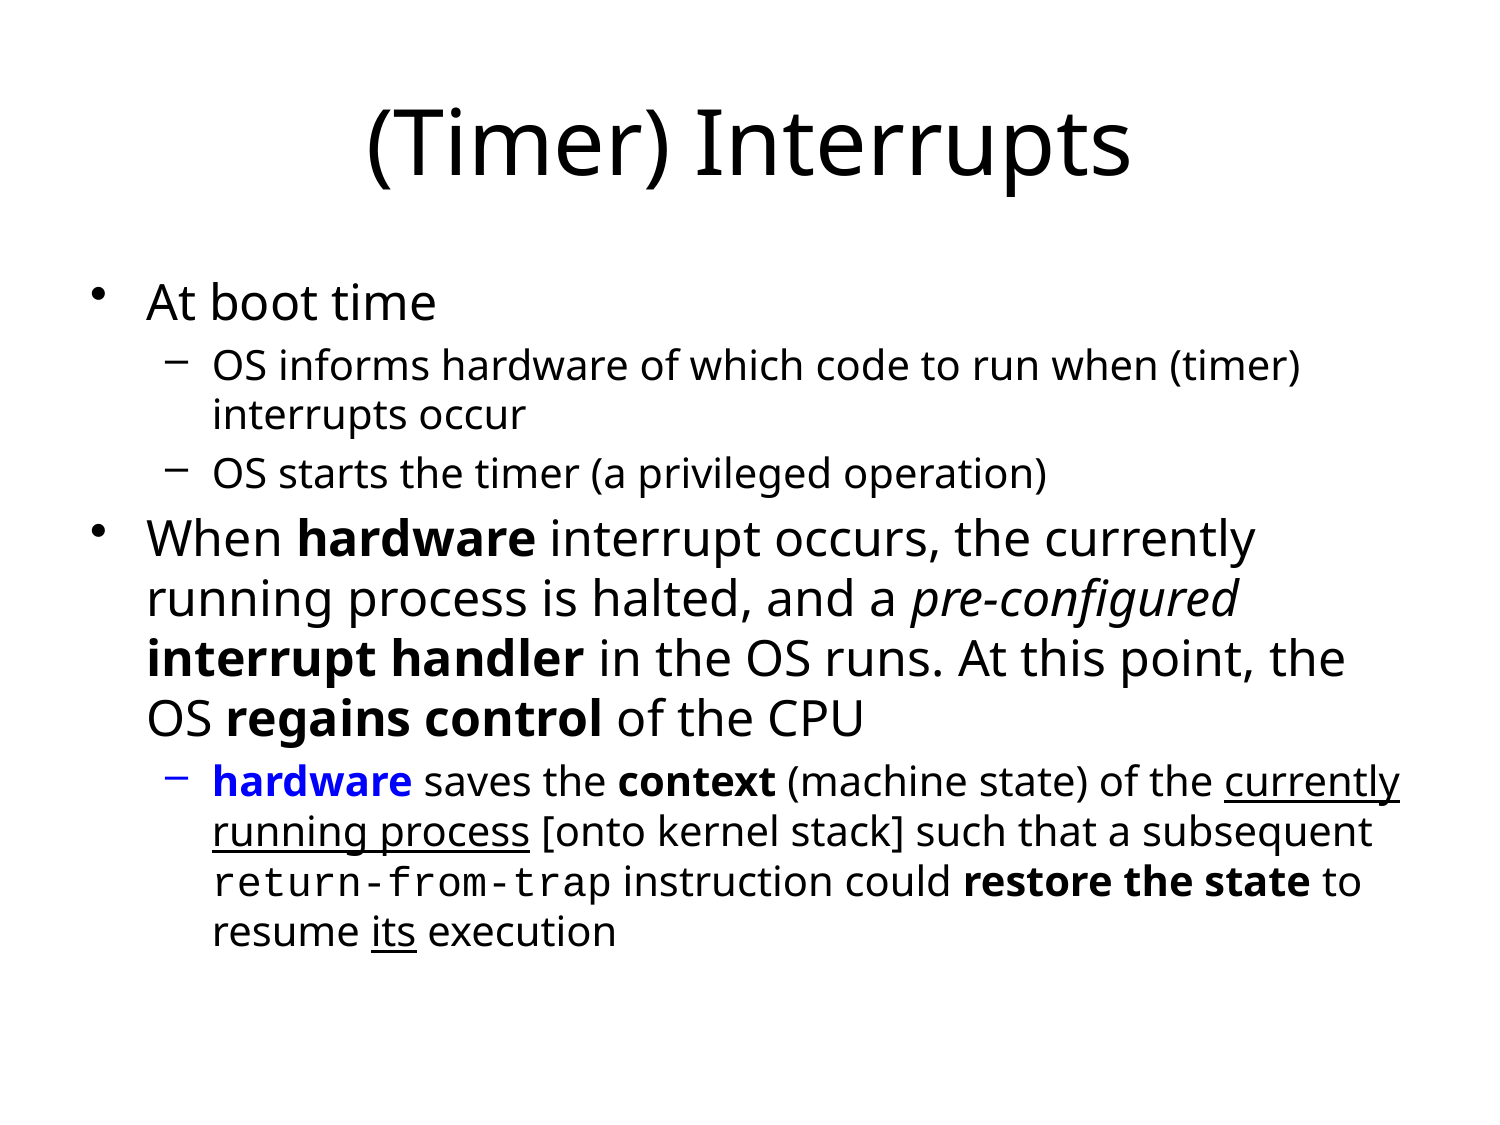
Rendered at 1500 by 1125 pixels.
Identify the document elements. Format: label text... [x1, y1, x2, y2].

list At boot time OS informs hardware of which code to run when (timer) interrupts occur OS starts the timer (a privileged operation) When hardware interrupt occurs, the currently running process is halted, and a pre-configured interrupt handler in the OS runs. At this point, the OS regains control of the CPU hardware saves the context (machine state) of the currently running process [onto kernel stack] such that a subsequent return-from-trap instruction could restore the state to resume its execution [75, 262, 1438, 1005]
title (Timer) Interrupts [75, 45, 1425, 233]
